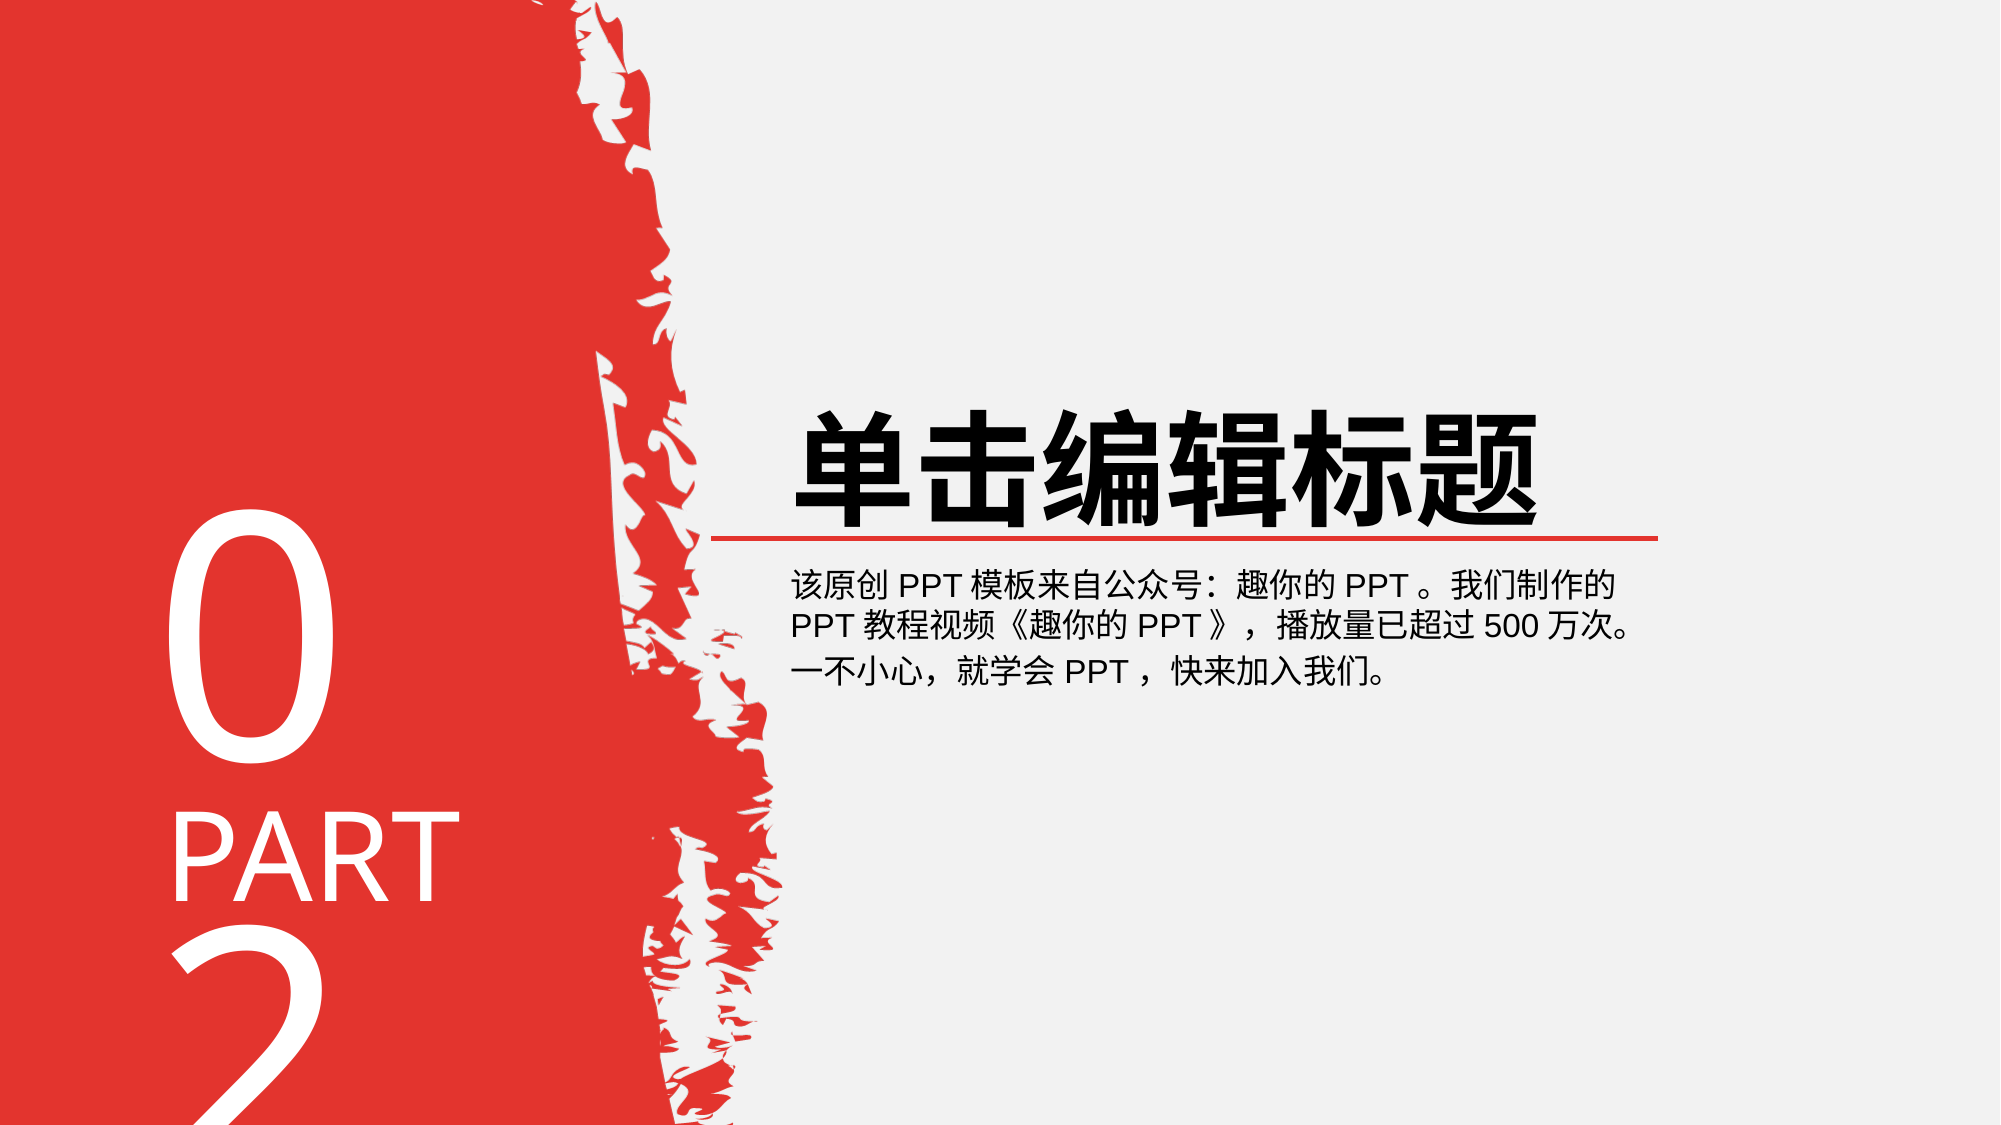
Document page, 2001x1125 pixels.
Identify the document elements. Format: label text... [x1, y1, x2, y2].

text_box 该原创PPT模板来自公众号：趣你的PPT。我们制作的PPT教程视频《趣你的PPT》，播放量已超过500万次。 一不小心，就学会PPT，快来加入我们。 [790, 564, 1626, 691]
picture [0, 0, 783, 1125]
text_box 单击编辑标题 [790, 391, 1886, 542]
